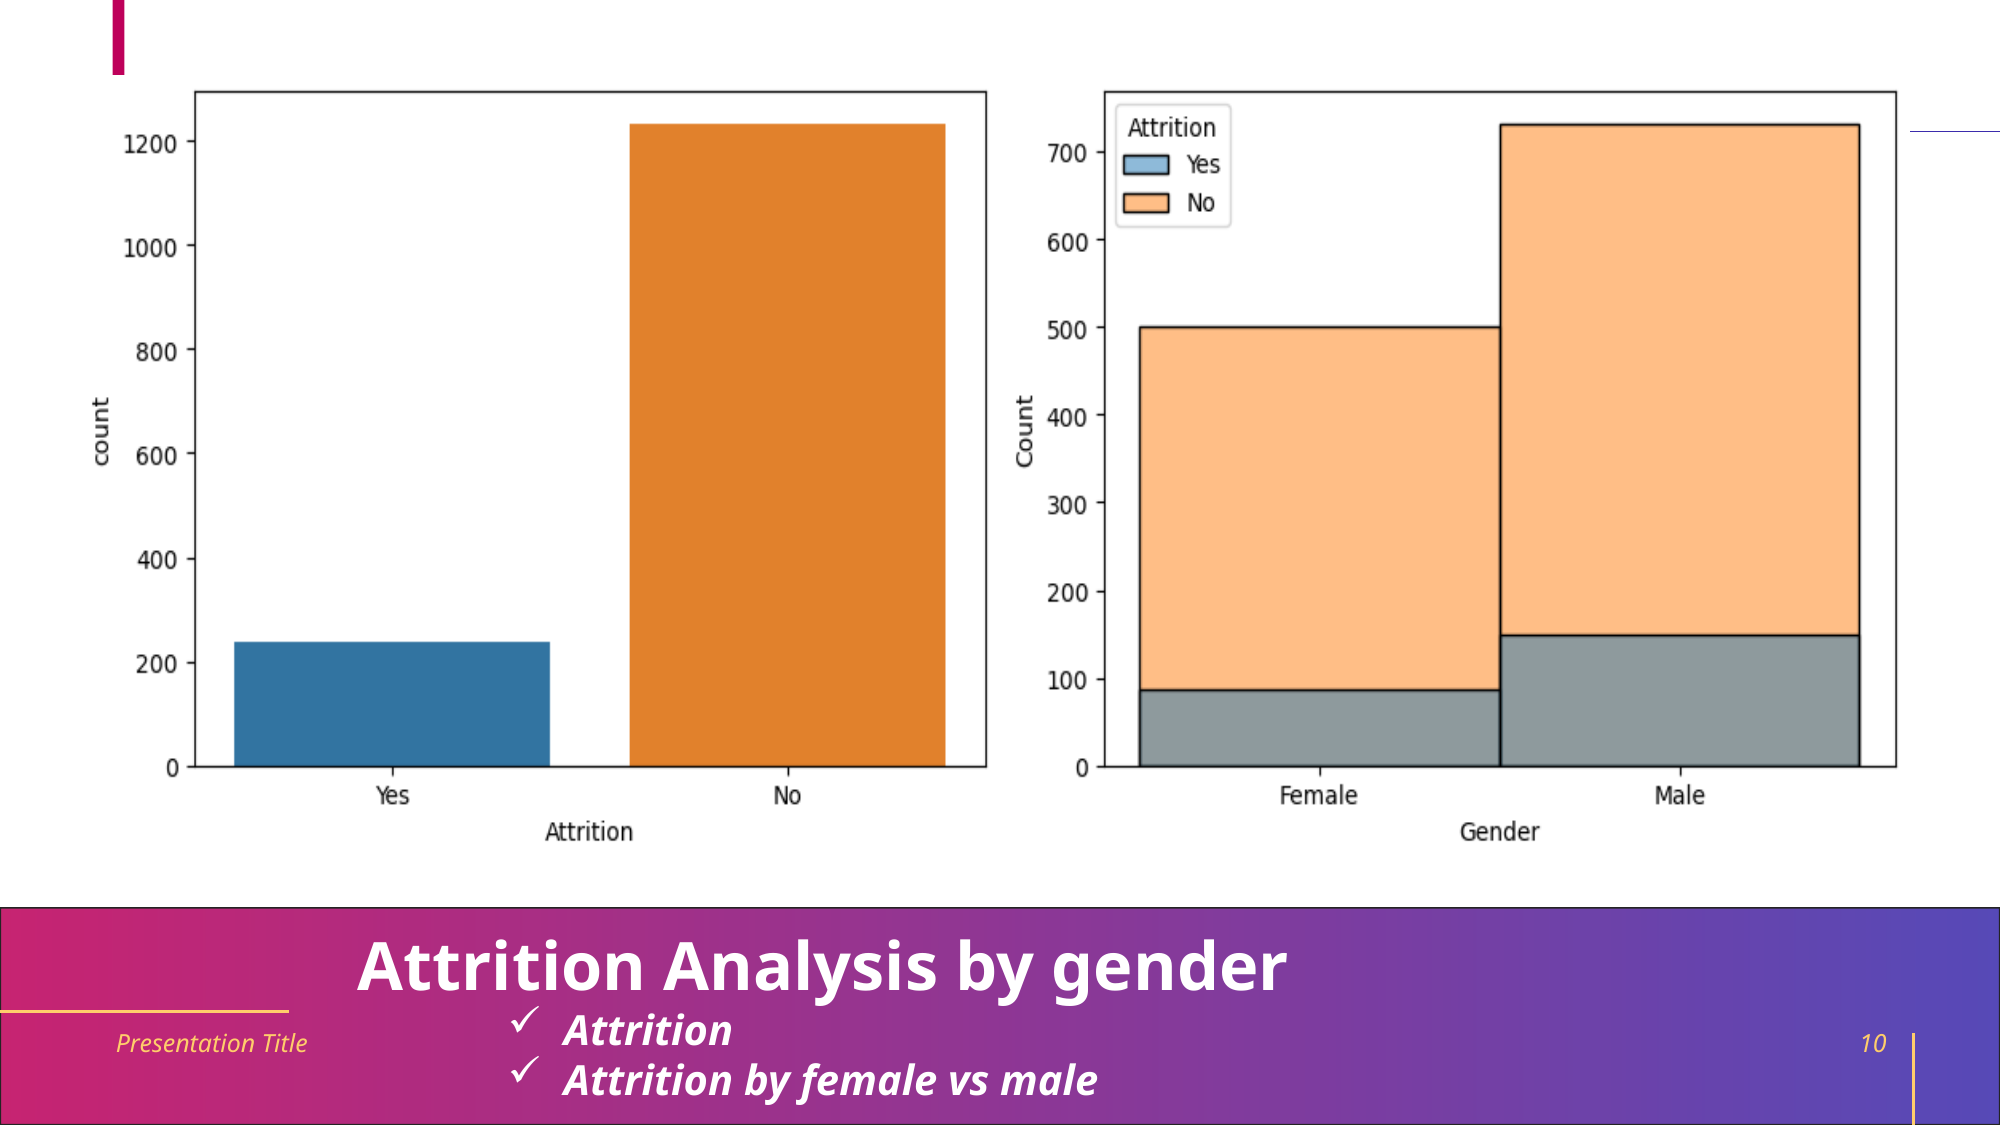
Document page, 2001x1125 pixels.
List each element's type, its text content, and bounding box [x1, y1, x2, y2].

footer Presentation Title [100, 1015, 342, 1075]
text_box Attrition Analysis by gender Attrition Attrition by female vs male [342, 916, 1744, 1112]
picture [75, 75, 1910, 863]
slide_number 10 [1744, 1015, 1902, 1075]
